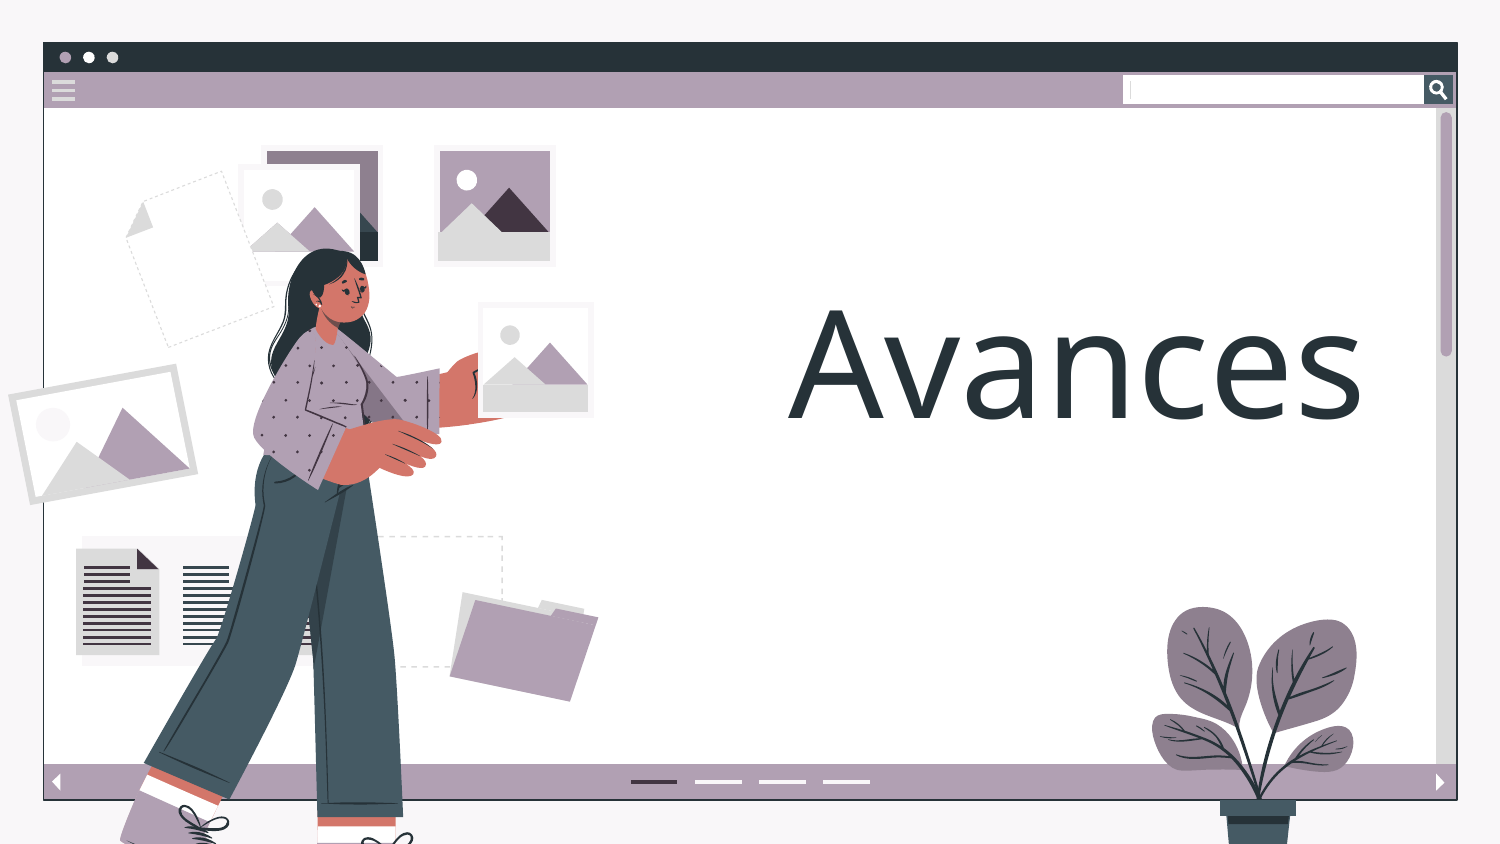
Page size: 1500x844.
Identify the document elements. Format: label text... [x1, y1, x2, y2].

title Avances [637, 303, 1382, 593]
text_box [7, 144, 594, 844]
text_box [1150, 606, 1359, 844]
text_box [449, 591, 599, 702]
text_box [630, 779, 871, 785]
